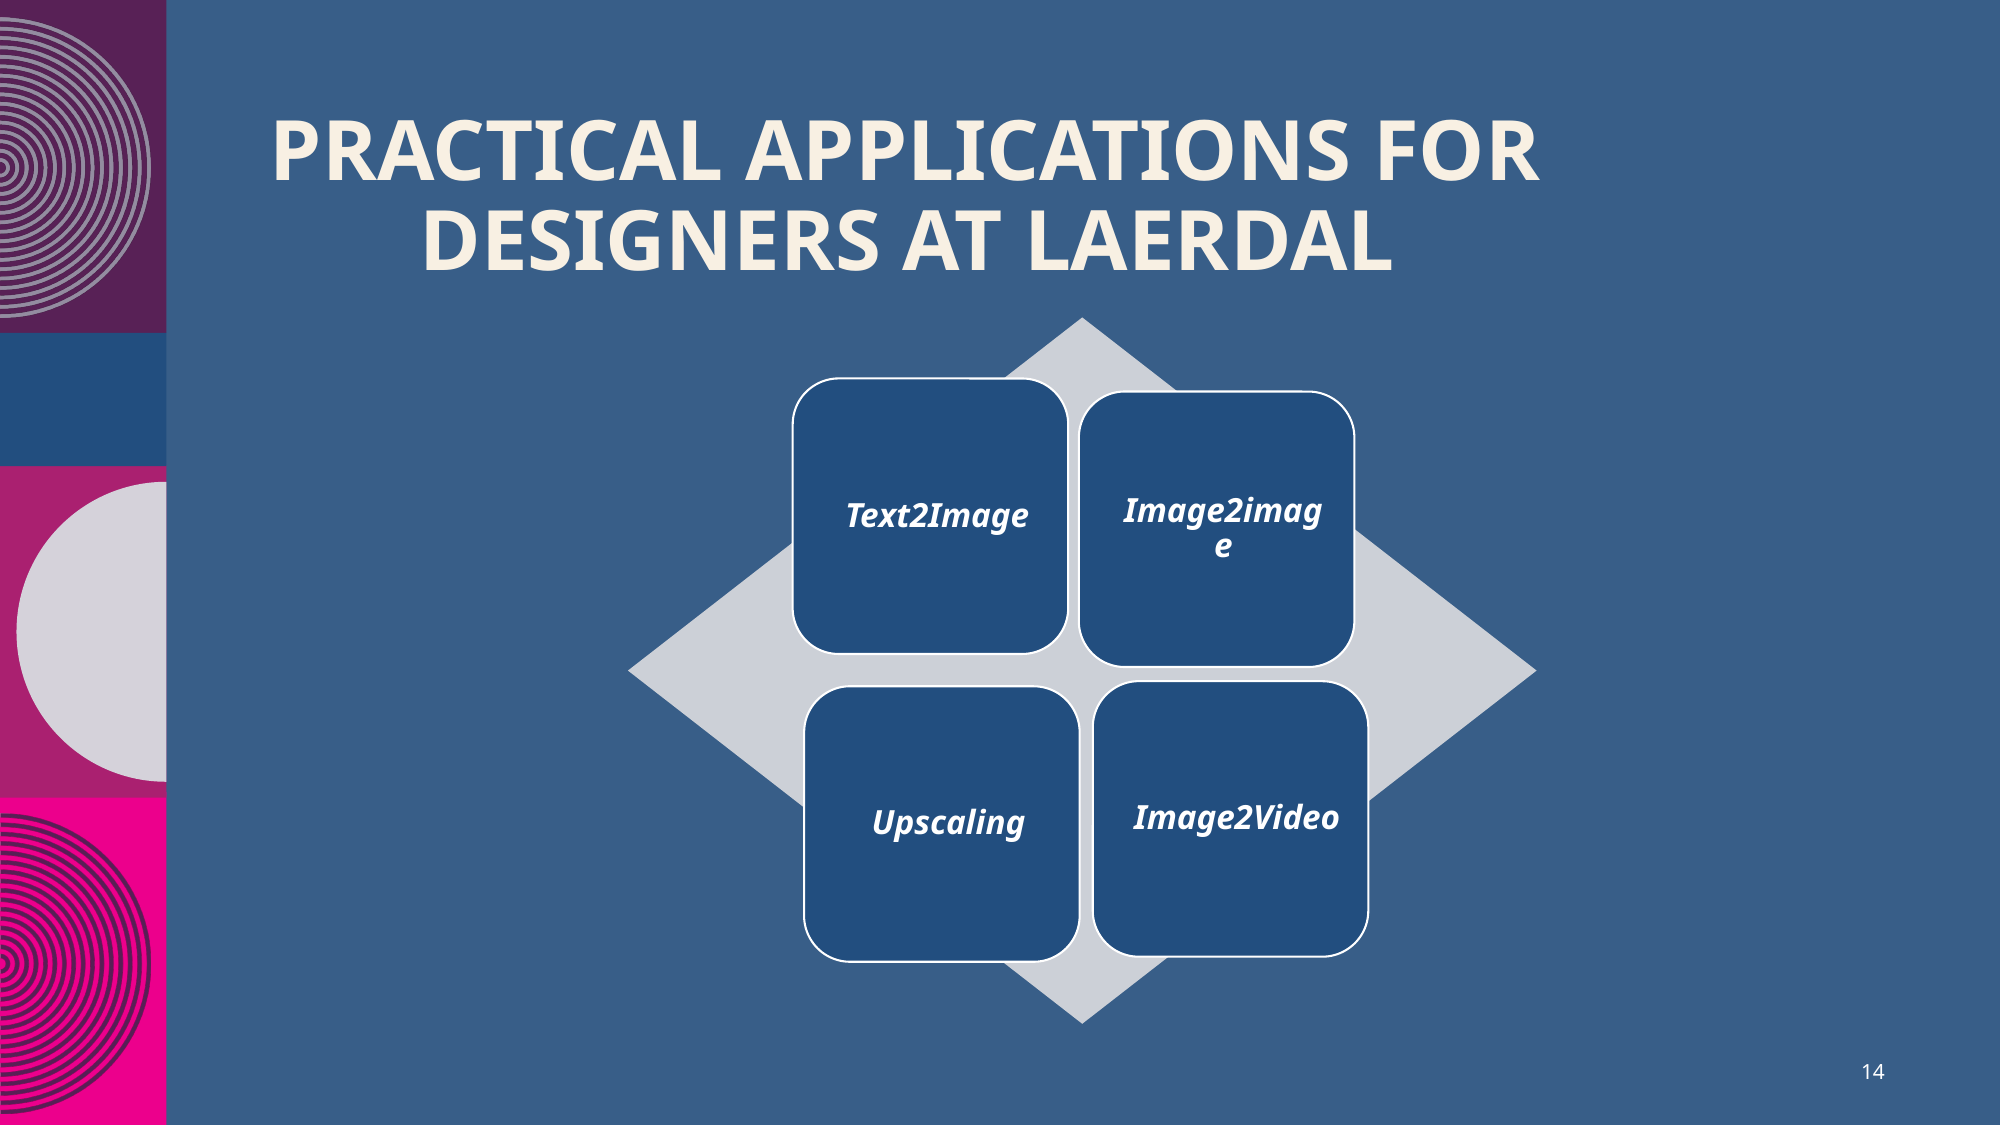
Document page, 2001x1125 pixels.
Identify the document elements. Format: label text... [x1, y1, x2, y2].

title PRACTICAL APPLICATIONS FOR DESIGNERS AT LAERDAL [254, 101, 1744, 370]
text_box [291, 317, 1874, 1024]
slide_number 14 [1824, 1042, 1900, 1103]
picture [1, 814, 151, 1114]
picture [1, 18, 151, 318]
